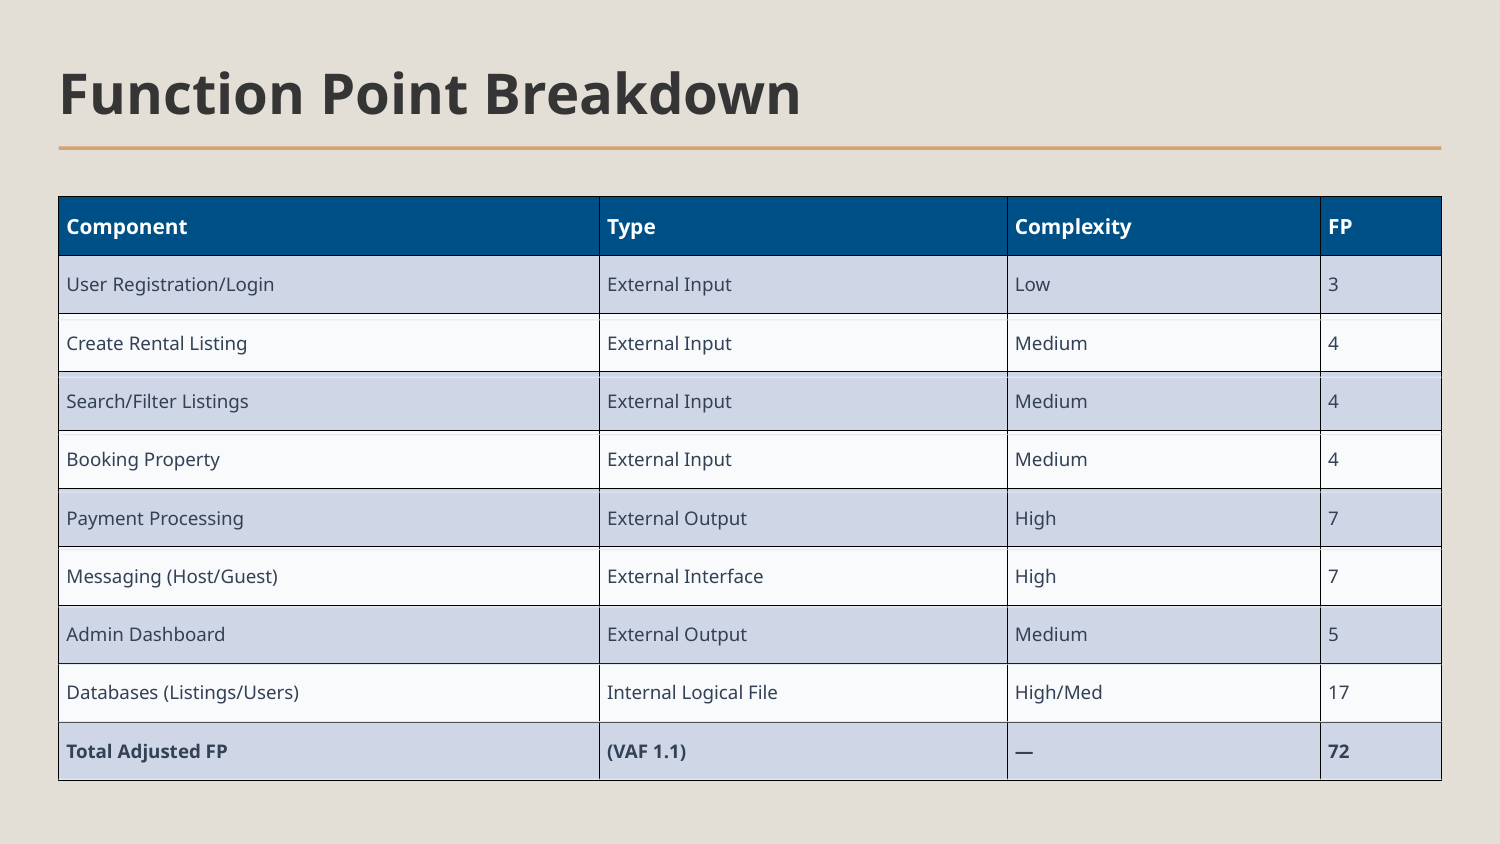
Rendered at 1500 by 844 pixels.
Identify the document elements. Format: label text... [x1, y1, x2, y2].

table_cell 72 [1321, 723, 1441, 778]
table_cell External Input [600, 321, 1007, 371]
table_cell — [1008, 723, 1320, 778]
table_cell Admin Dashboard [59, 608, 599, 663]
table_cell External Input [600, 378, 1007, 430]
table_cell Messaging (Host/Guest) [59, 551, 599, 605]
table_cell Medium [1008, 378, 1320, 430]
table_cell 7 [1321, 551, 1441, 605]
table_cell External Input [600, 436, 1007, 488]
table_cell 17 [1321, 665, 1441, 721]
table_cell Search/Filter Listings [59, 378, 599, 430]
table_cell User Registration/Login [59, 256, 599, 313]
table_cell Create Rental Listing [59, 314, 599, 319]
table_cell Create Rental Listing [59, 321, 599, 371]
table_cell External Output [600, 493, 1007, 546]
table_cell Low [1008, 256, 1320, 313]
table_cell External Interface [600, 551, 1007, 605]
table_cell External Input [600, 372, 1007, 376]
table_cell Medium [1008, 372, 1320, 376]
table_cell Medium [1008, 436, 1320, 488]
table_cell (VAF 1.1) [600, 723, 1007, 778]
table_header FP [1321, 197, 1441, 255]
table_cell Medium [1008, 314, 1320, 319]
table_cell 5 [1321, 608, 1441, 663]
table_cell Search/Filter Listings [59, 372, 599, 376]
table_cell Medium [1008, 321, 1320, 371]
table_cell Medium [1008, 608, 1320, 663]
table_cell 4 [1321, 378, 1441, 430]
table_cell External Input [600, 256, 1007, 313]
table_cell 4 [1321, 314, 1441, 319]
table_cell External Output [600, 608, 1007, 663]
table_cell Internal Logical File [600, 665, 1007, 721]
table_cell 7 [1321, 493, 1441, 546]
table_cell Total Adjusted FP [59, 723, 599, 778]
text_box [58, 146, 1442, 150]
table_cell 3 [1321, 256, 1441, 313]
table_cell Booking Property [59, 436, 599, 488]
table_header Complexity [1008, 197, 1320, 255]
table_cell Databases (Listings/Users) [59, 665, 599, 721]
table_cell 4 [1321, 372, 1441, 376]
table_cell High/Med [1008, 665, 1320, 721]
table_cell External Input [600, 314, 1007, 319]
table_cell High [1008, 551, 1320, 605]
table_cell Payment Processing [59, 493, 599, 546]
table_cell 4 [1321, 436, 1441, 488]
table_cell 4 [1321, 321, 1441, 371]
table_header Type [600, 197, 1007, 255]
table_header Component [59, 197, 599, 255]
text_box Function Point Breakdown [58, 58, 1500, 127]
table_cell High [1008, 493, 1320, 546]
